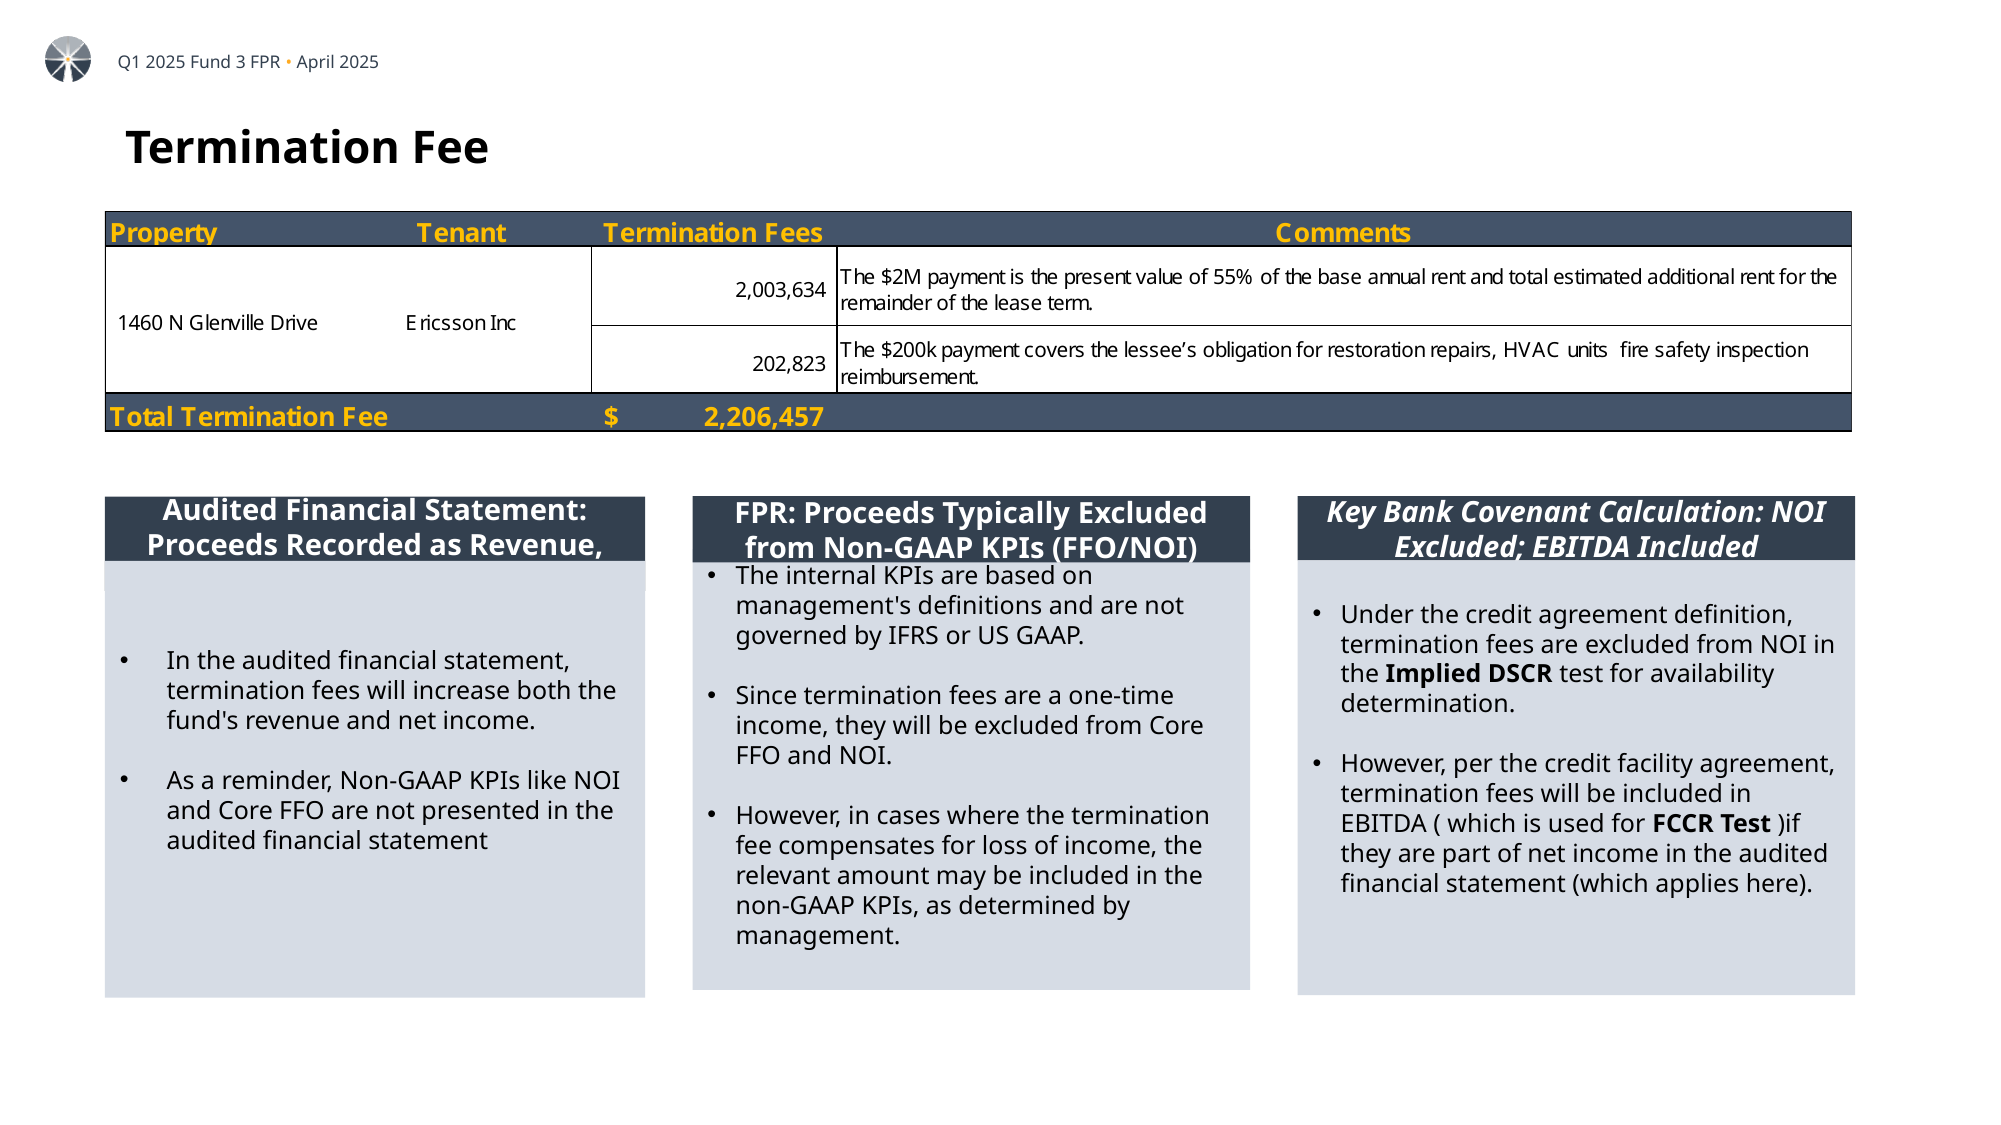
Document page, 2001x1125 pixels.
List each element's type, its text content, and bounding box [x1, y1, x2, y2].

text_box Audited Financial Statement: Proceeds Recorded as Revenue, Boosting Net Income [103, 494, 647, 559]
text_box Key Bank Covenant Calculation: NOI Excluded; EBITDA Included [1296, 494, 1857, 558]
text_box Termination Fee [125, 89, 1778, 202]
picture [45, 36, 91, 82]
text_box In the audited financial statement, termination fees will increase both the fund's revenue and net income. As a reminder, Non-GAAP KPIs like NOI and Core FFO are not presented in the audited financial statement [103, 559, 647, 1000]
text_box FPR: Proceeds Typically Excluded from Non-GAAP KPIs (FFO/NOI) [691, 494, 1252, 564]
text_box The internal KPIs are based on management's definitions and are not governed by IFRS or US GAAP. Since termination fees are a one-time income, they will be excluded from Core FFO and NOI. However, in cases where the termination fee compensates for loss of income, the relevant amount may be included in the non-GAAP KPIs, as determined by management. [691, 564, 1252, 992]
picture [104, 210, 1853, 433]
text_box Under the credit agreement definition, termination fees are excluded from NOI in the Implied DSCR test for availability determination. However, per the credit facility agreement, termination fees will be included in EBITDA ( which is used for FCCR Test )if they are part of net income in the audited financial statement (which applies here). [1296, 558, 1857, 997]
